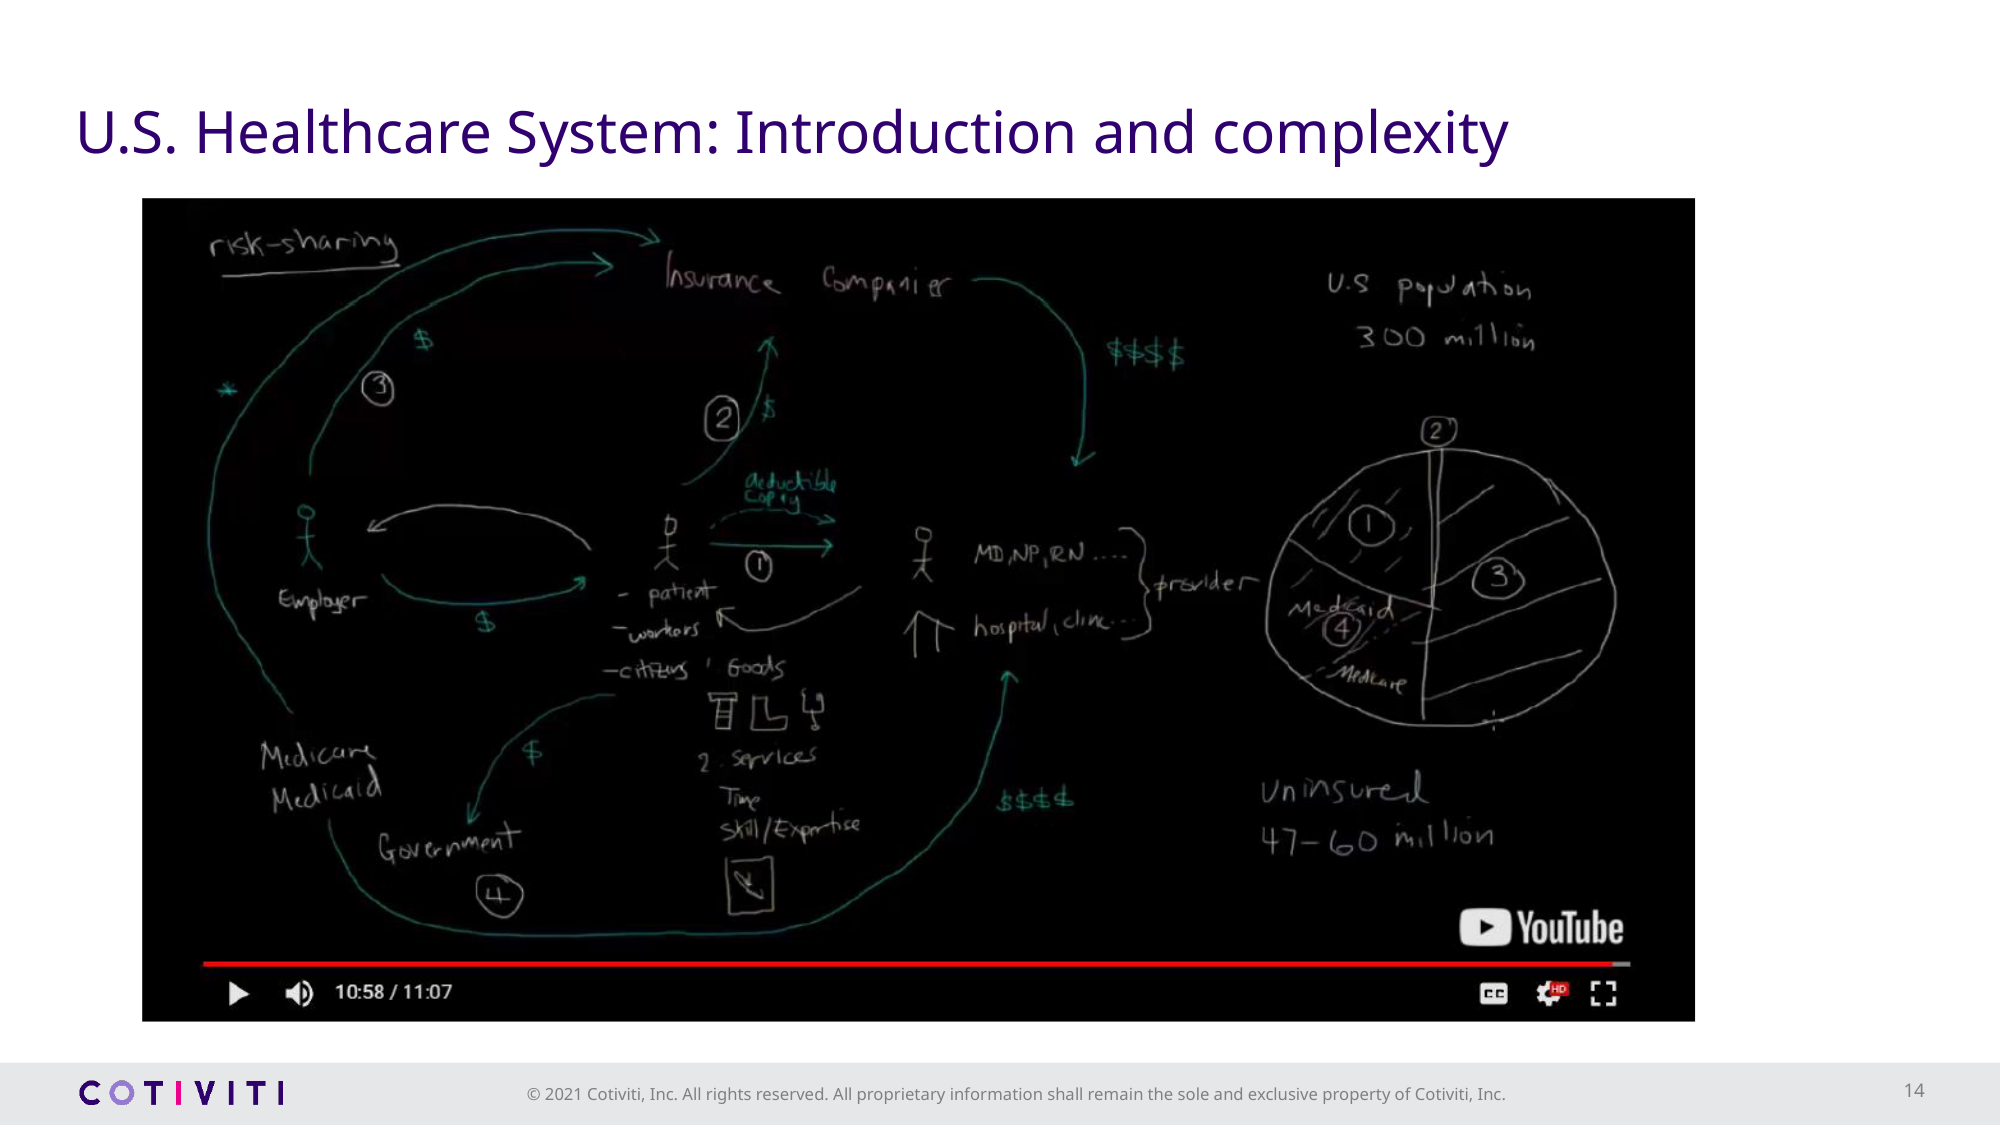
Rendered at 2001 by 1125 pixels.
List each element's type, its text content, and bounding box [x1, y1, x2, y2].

title U.S. Healthcare System: Introduction and complexity [75, 59, 1925, 210]
picture [47, 1041, 315, 1125]
slide_number 14 [1845, 1069, 1925, 1115]
picture [141, 197, 1696, 1022]
